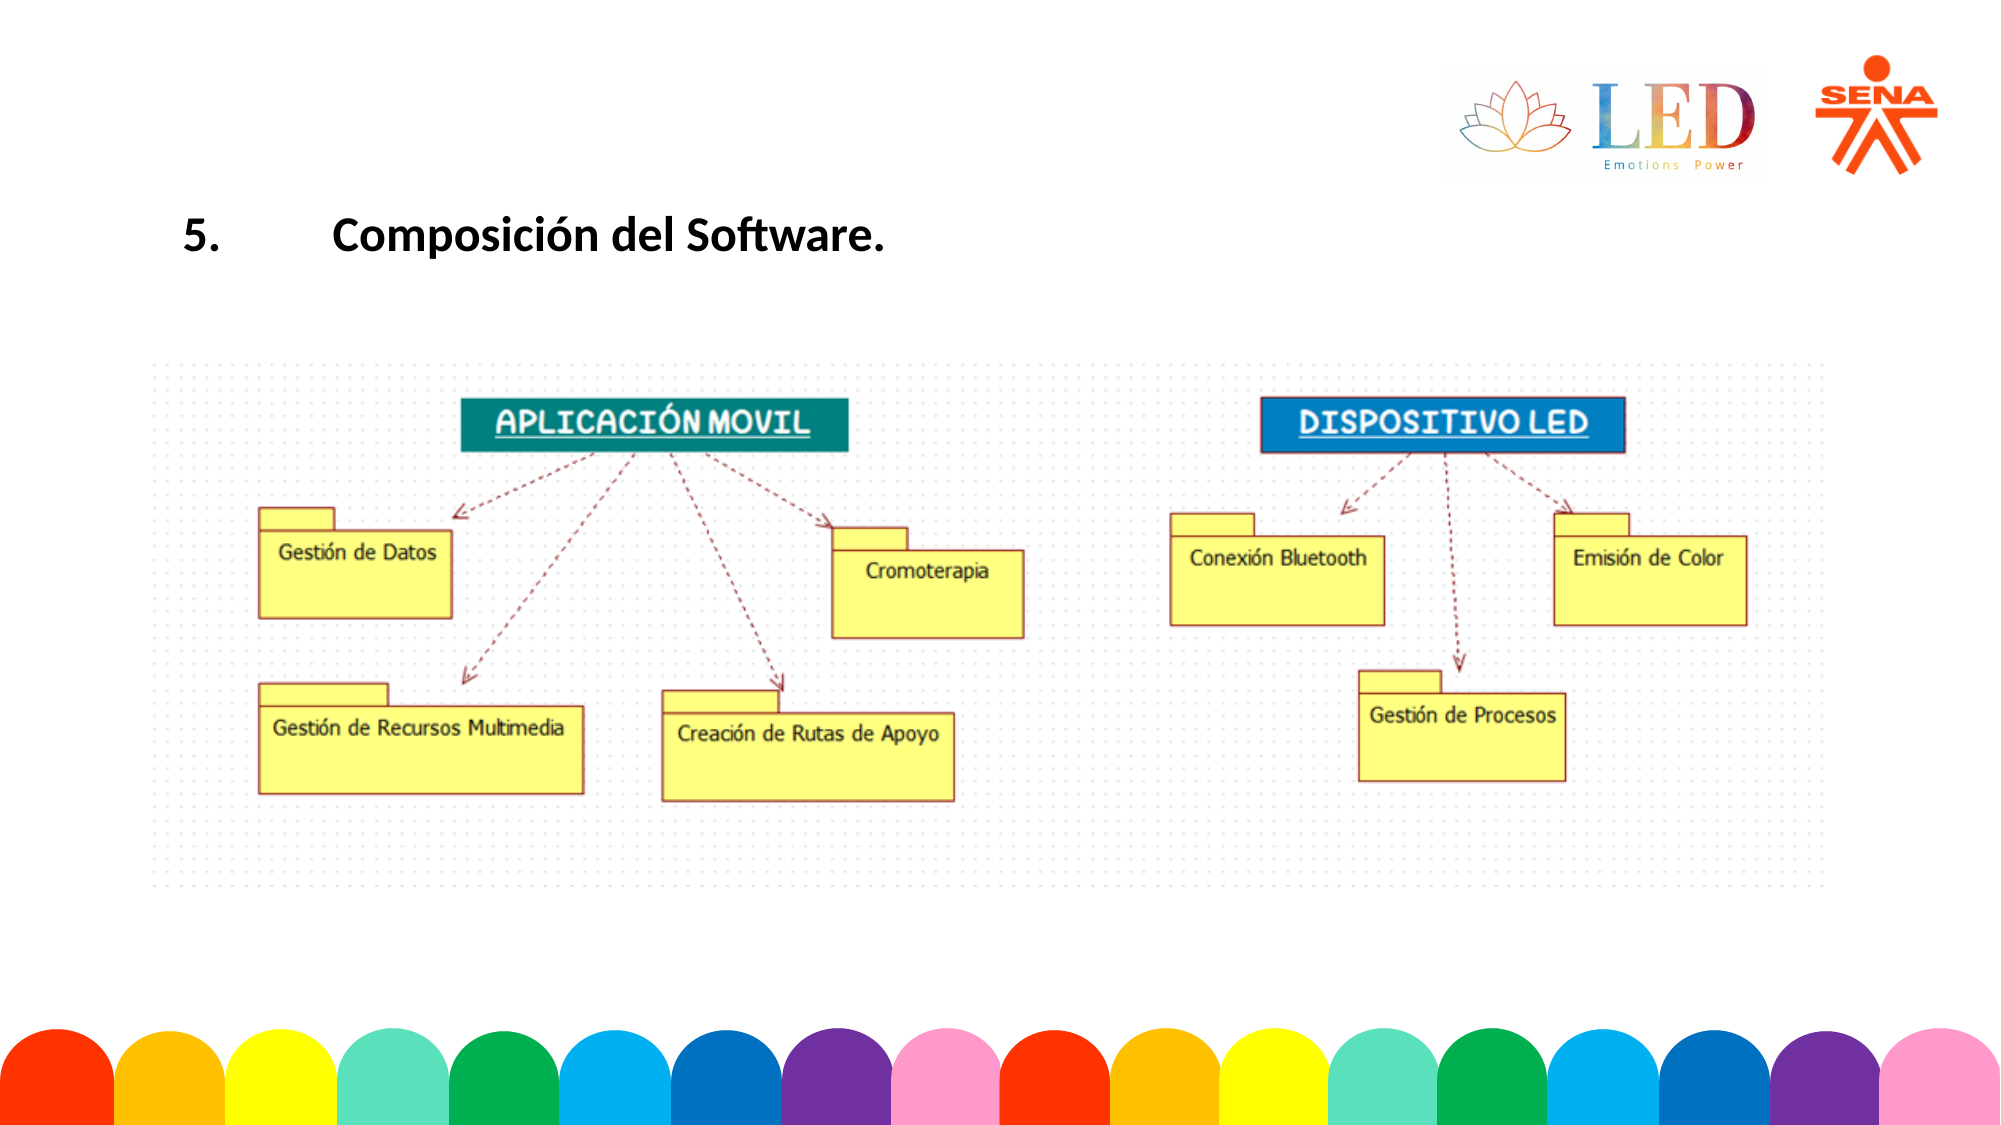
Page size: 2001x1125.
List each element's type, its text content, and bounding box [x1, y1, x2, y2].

text_box 5. Composición del Software. [167, 193, 1168, 269]
picture [0, 0, 2000, 1125]
